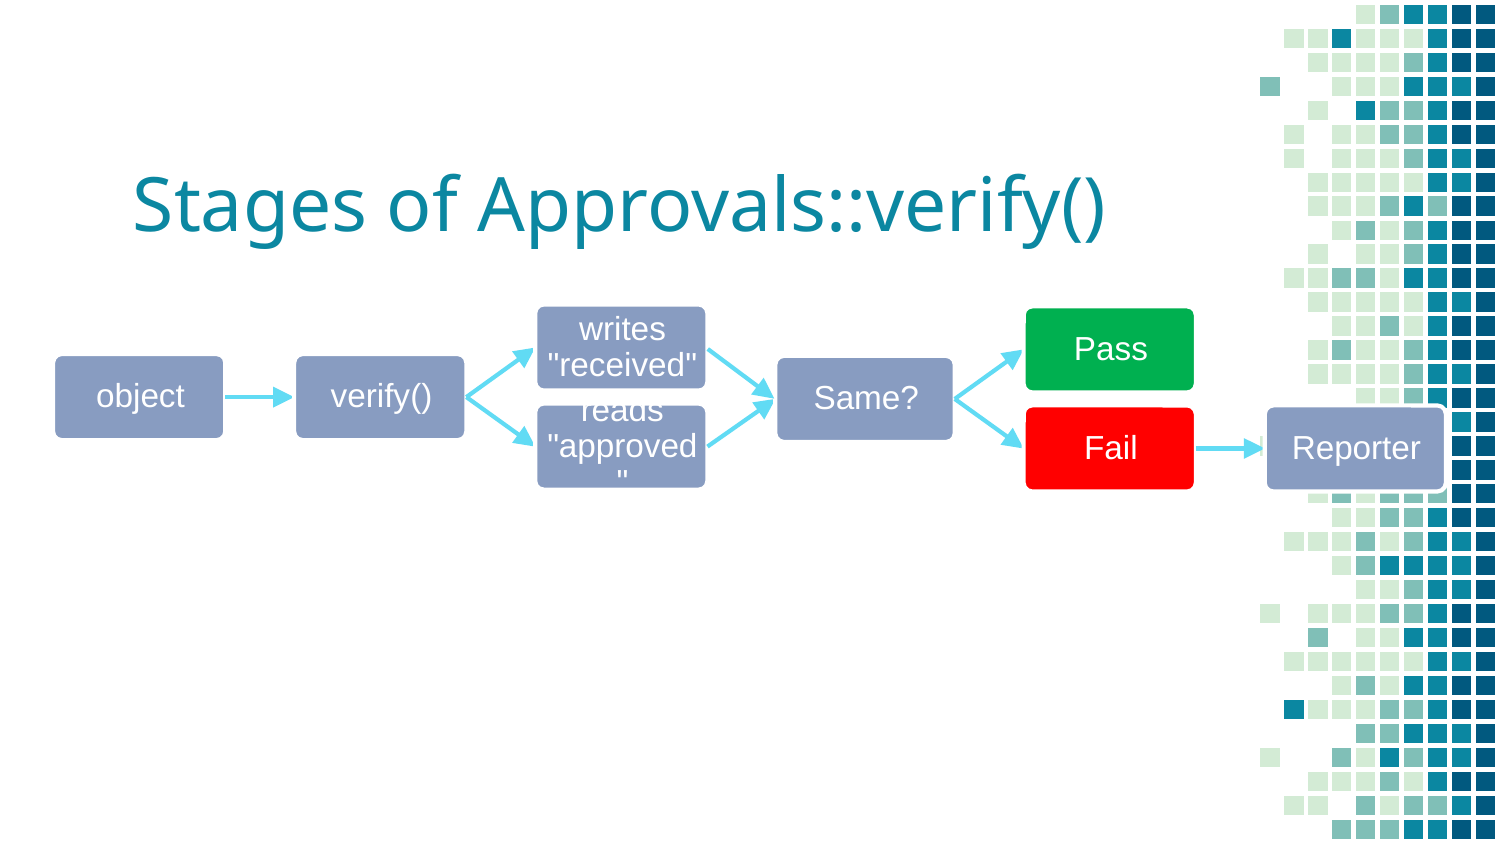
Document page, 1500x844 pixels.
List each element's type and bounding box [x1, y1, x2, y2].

text_box [707, 348, 775, 399]
text_box [52, 88, 1448, 756]
